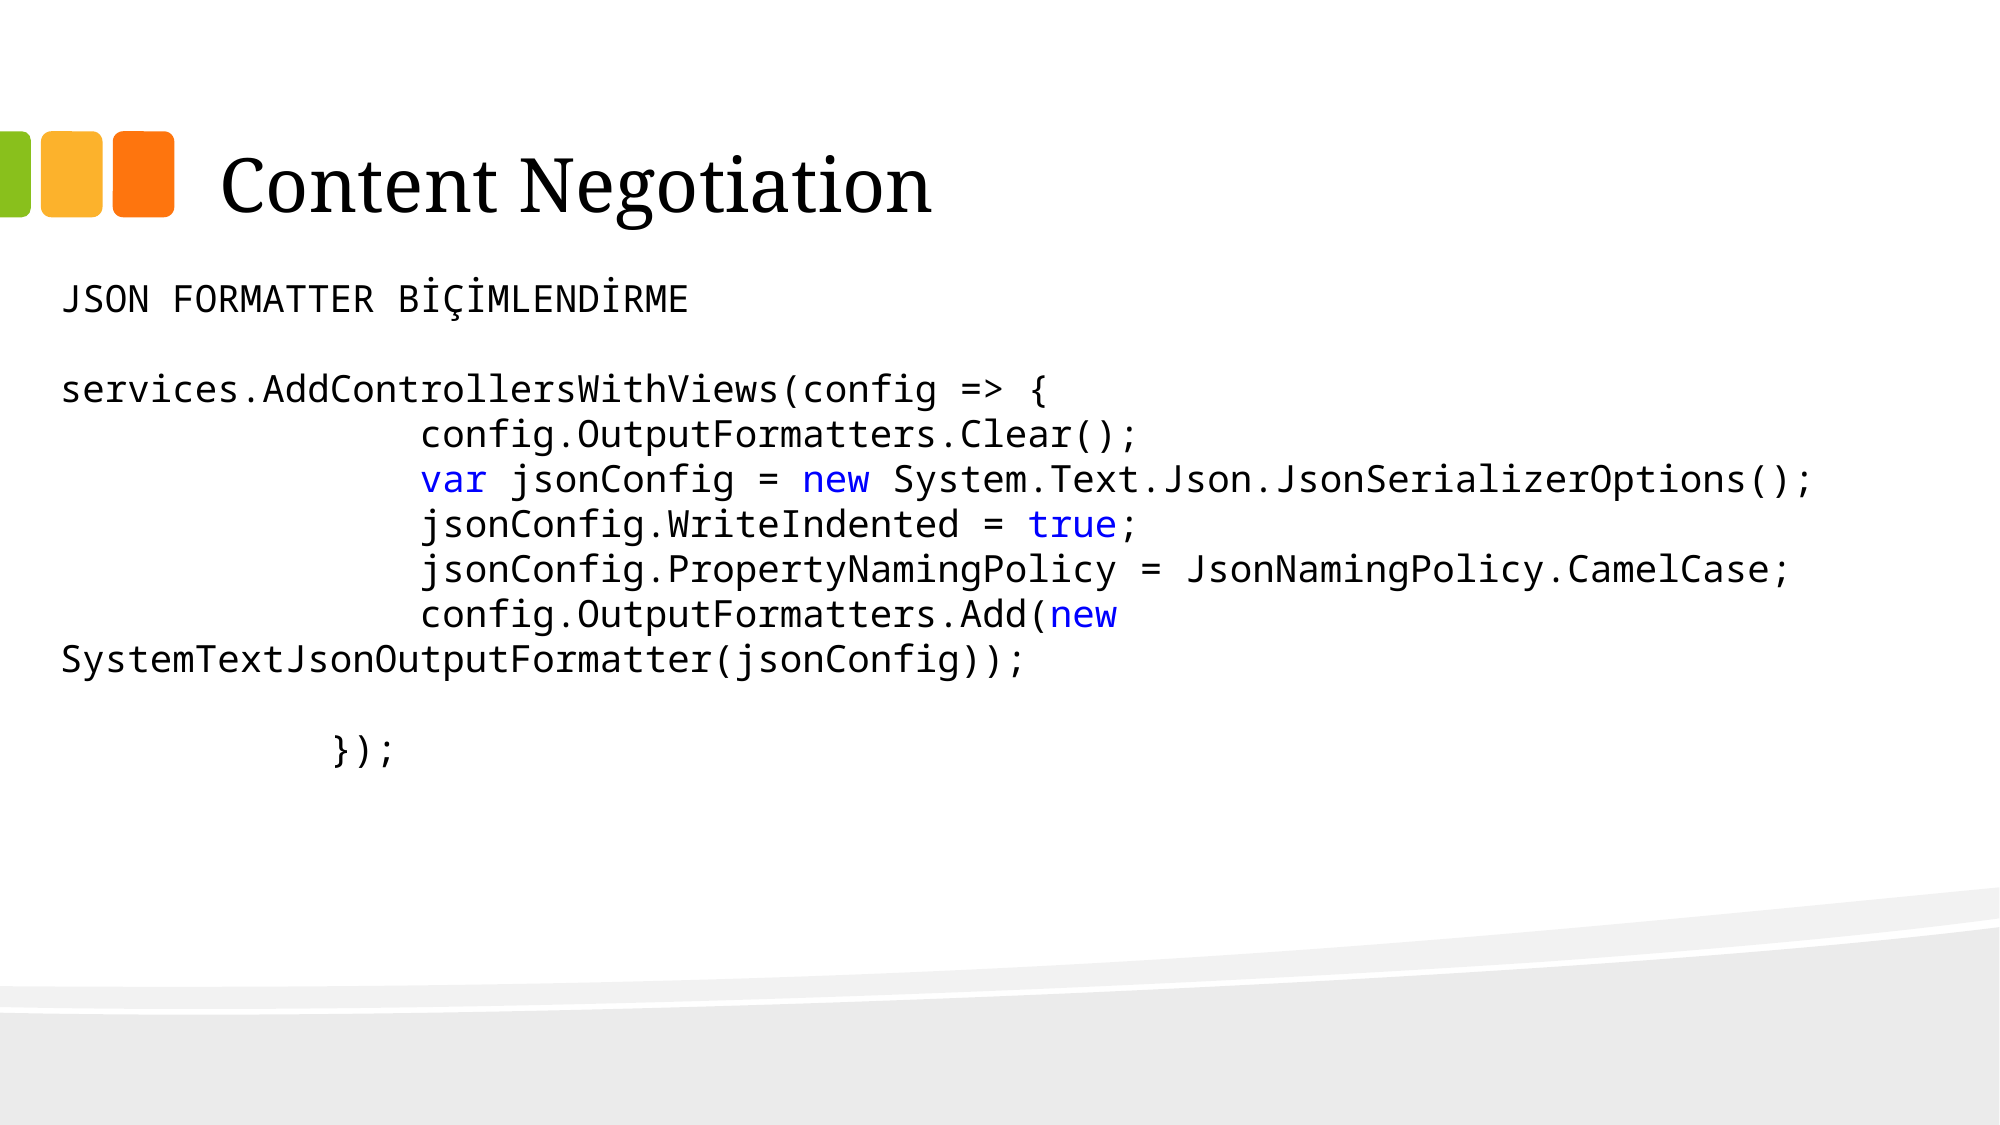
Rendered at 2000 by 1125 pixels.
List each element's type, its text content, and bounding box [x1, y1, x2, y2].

title Content Negotiation [199, 24, 1800, 238]
text_box JSON FORMATTER BİÇİMLENDİRME services.AddControllersWithViews(config => { config.OutputFormatters.Clear(); var jsonConfig = new System.Text.Json.JsonSerializerOptions(); jsonConfig.WriteIndented = true; jsonConfig.PropertyNamingPolicy = JsonNamingPolicy.CamelCase; config.OutputFormatters.Add(new SystemTextJsonOutputFormatter(jsonConfig)); }); [45, 267, 1955, 777]
